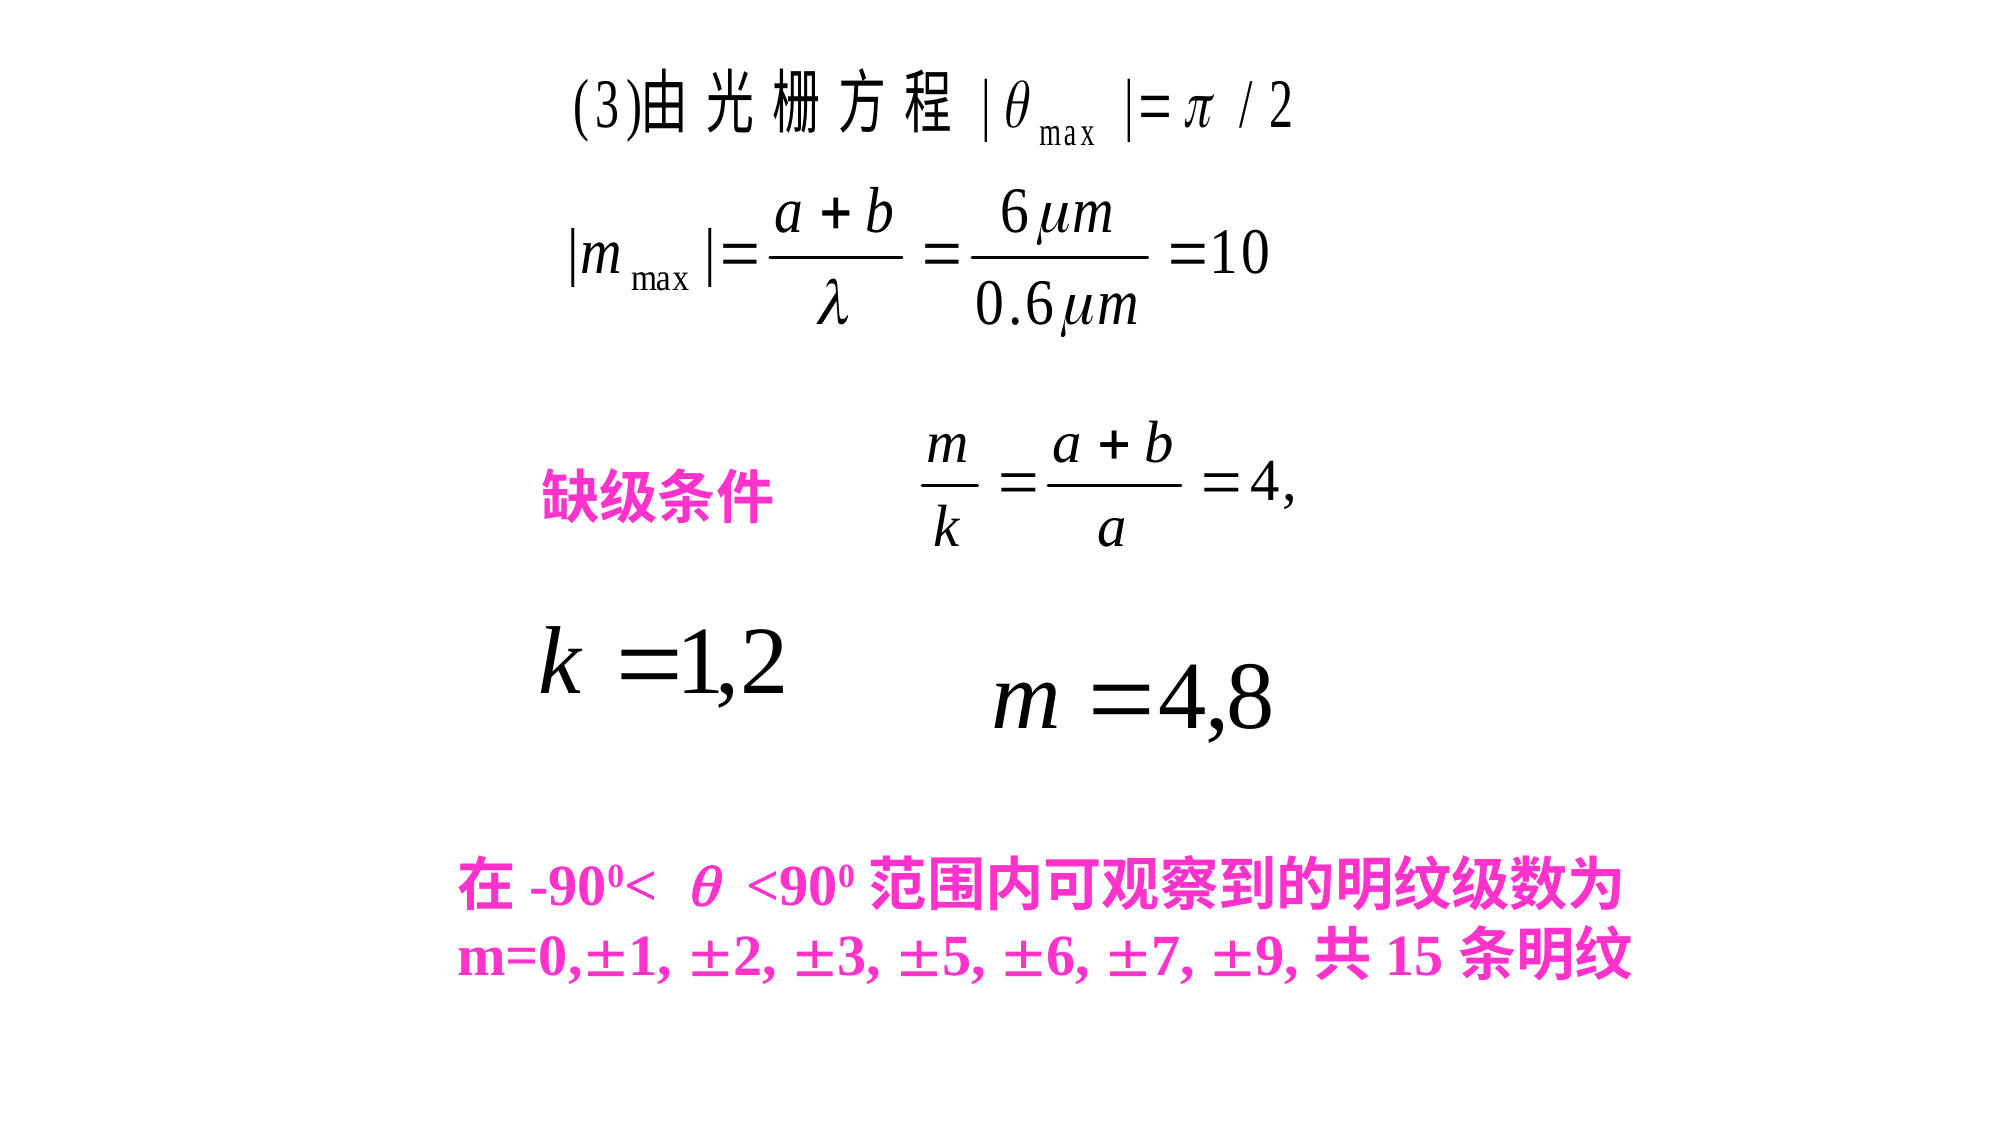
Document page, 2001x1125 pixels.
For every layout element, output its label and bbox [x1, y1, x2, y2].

text_box [524, 605, 806, 734]
text_box [562, 170, 1283, 346]
text_box [911, 405, 1304, 556]
text_box [564, 58, 1308, 159]
text_box [442, 839, 1730, 995]
text_box [526, 452, 790, 538]
text_box [976, 640, 1291, 769]
